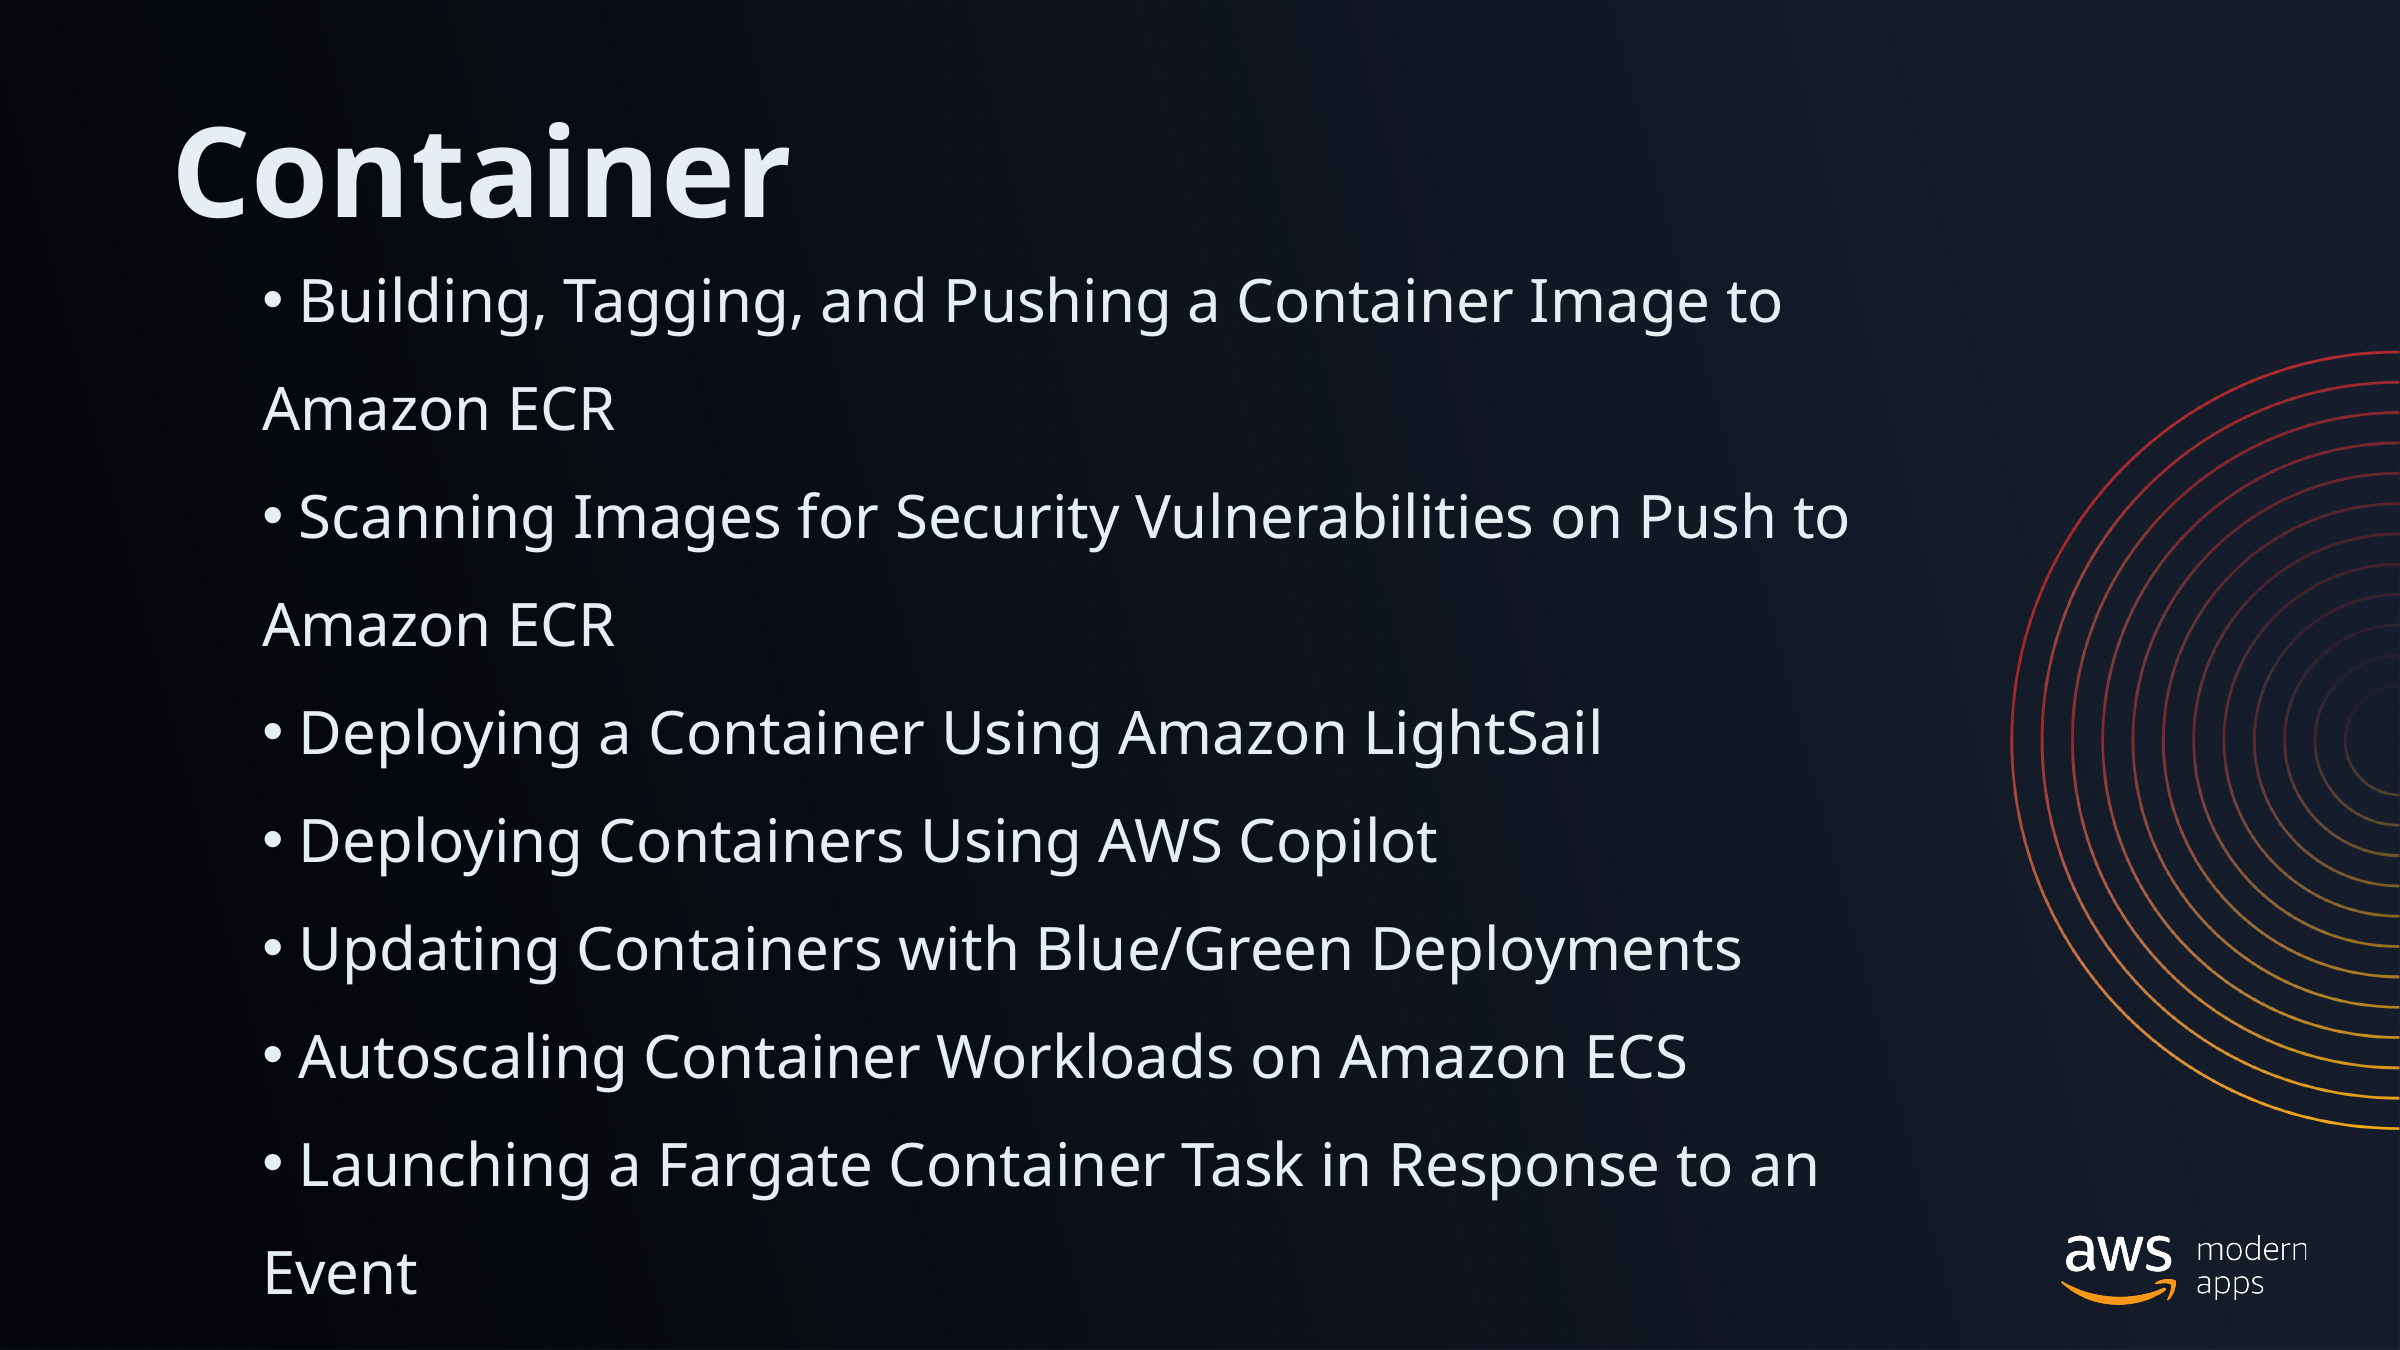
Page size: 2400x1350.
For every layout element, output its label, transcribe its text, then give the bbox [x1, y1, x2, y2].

title Container [156, 45, 2197, 290]
text_box Building, Tagging, and Pushing a Container Image to Amazon ECR Scanning Images for Security Vulnerabilities on Push to Amazon ECR Deploying a Container Using Amazon LightSail Deploying Containers Using AWS Copilot Updating Containers with Blue/Green Deployments Autoscaling Container Workloads on Amazon ECS Launching a Fargate Container Task in Response to an Event Capturing Logs from Containers Running on Amazon ECS [247, 147, 2001, 1350]
picture [0, 0, 2400, 1350]
